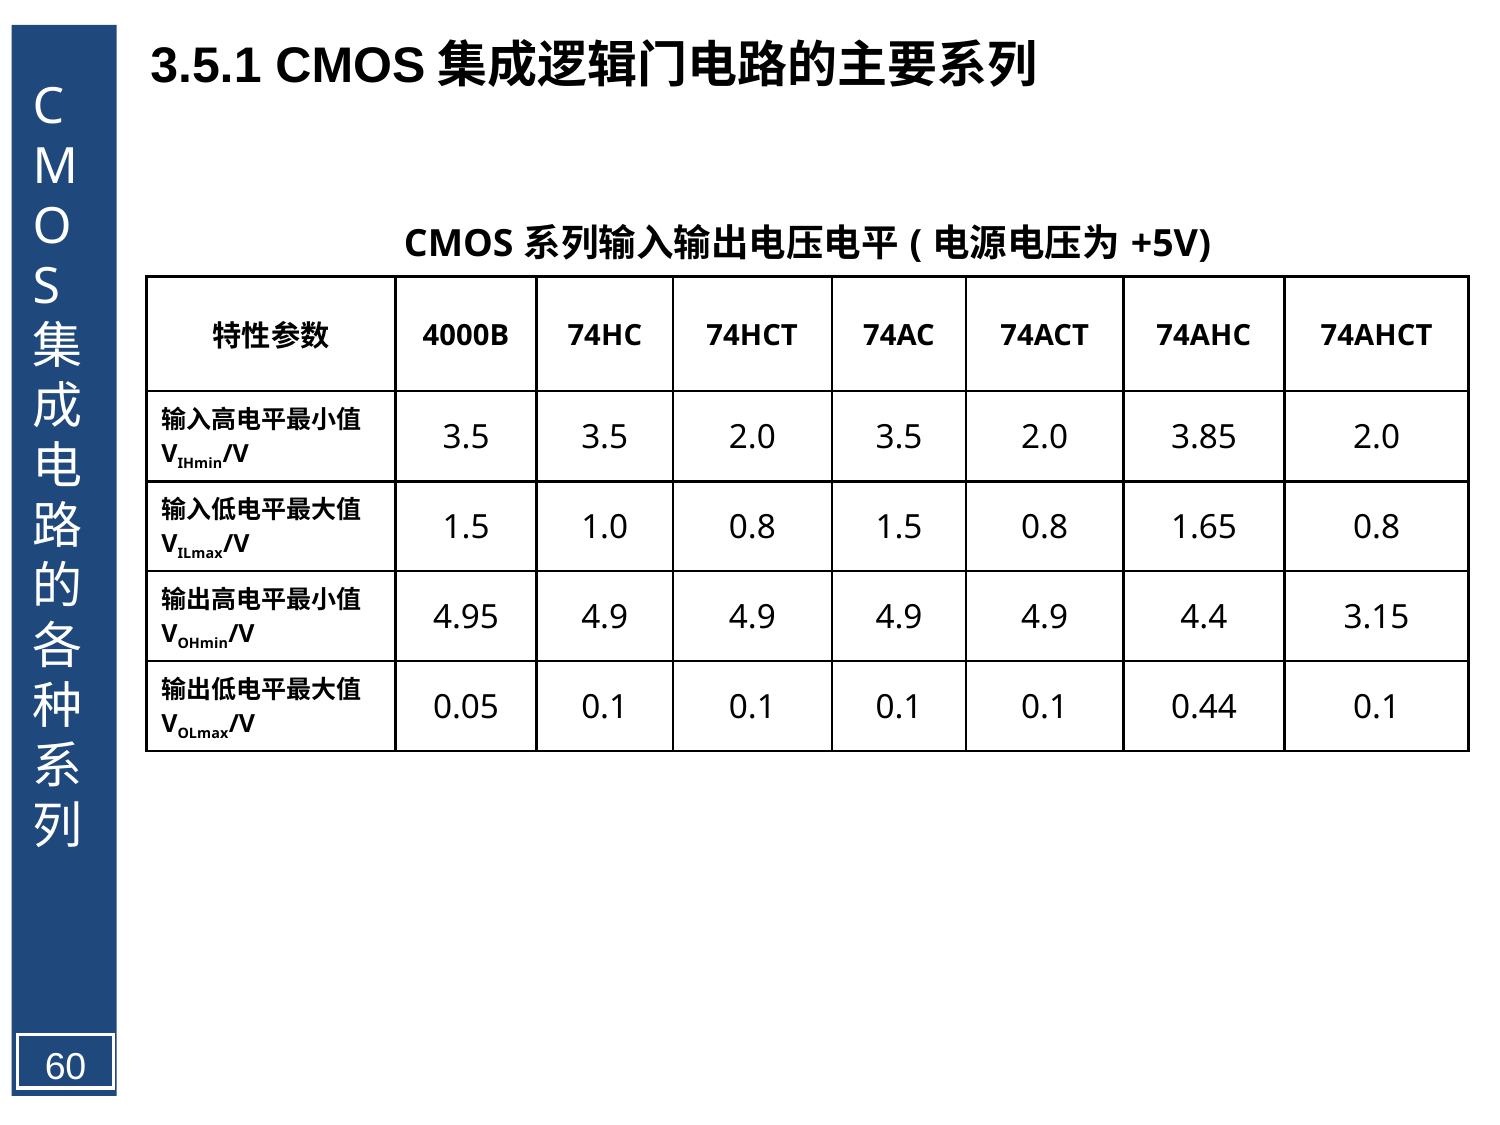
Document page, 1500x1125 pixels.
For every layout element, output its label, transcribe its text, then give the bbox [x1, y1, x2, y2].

table_cell 0.05 [397, 662, 535, 750]
table_cell 0.8 [967, 483, 1122, 570]
table_cell 0.8 [674, 483, 831, 570]
table_cell 0.1 [1286, 662, 1467, 750]
table_cell 特性参数 [148, 278, 394, 390]
table_cell 1.5 [397, 483, 535, 570]
table_cell 3.5 [833, 392, 965, 480]
table_cell 输出高电平最小值VOHmin/V [148, 572, 394, 660]
table_cell 4.9 [833, 572, 965, 660]
table_cell 74HC [538, 278, 672, 390]
table_cell 3.85 [1125, 392, 1283, 480]
table_cell 74AHC [1125, 278, 1283, 390]
table_cell 3.15 [1286, 572, 1467, 660]
table_cell 74AHCT [1286, 278, 1467, 390]
table_cell 2.0 [1286, 392, 1467, 480]
table_cell 0.8 [1286, 483, 1467, 570]
table_cell 74HCT [674, 278, 831, 390]
table_cell 3.5 [538, 392, 672, 480]
table_cell 0.44 [1125, 662, 1283, 750]
table_cell 2.0 [967, 392, 1122, 480]
table_cell 0.1 [674, 662, 831, 750]
table_cell 0.1 [967, 662, 1122, 750]
text_box 3.5.1 CMOS集成逻辑门电路的主要系列 [135, 24, 1500, 100]
title CMOS集成电路的各种系列 [17, 66, 115, 1075]
table_cell 4.9 [674, 572, 831, 660]
table_cell 输入低电平最大值VILmax/V [148, 483, 394, 570]
table_cell 2.0 [674, 392, 831, 480]
table_cell 0.1 [538, 662, 672, 750]
table_cell 74AC [833, 278, 965, 390]
table_cell 3.5 [397, 392, 535, 480]
table_cell 输出低电平最大值 VOLmax/V [148, 662, 394, 750]
table_cell 4.4 [1125, 572, 1283, 660]
table_header CMOS系列输入输出电压电平(电源电压为+5V) [146, 203, 1469, 275]
table_cell 1.65 [1125, 483, 1283, 570]
table_cell 1.0 [538, 483, 672, 570]
table_cell 0.1 [833, 662, 965, 750]
table_cell 输入高电平最小值VIHmin/V [148, 392, 394, 480]
table_cell 1.5 [833, 483, 965, 570]
slide_number 60 [16, 1033, 115, 1090]
table_cell 4.95 [397, 572, 535, 660]
table_cell 4.9 [967, 572, 1122, 660]
table_cell 4000B [397, 278, 535, 390]
table_cell 74ACT [967, 278, 1122, 390]
table_cell 4.9 [538, 572, 672, 660]
